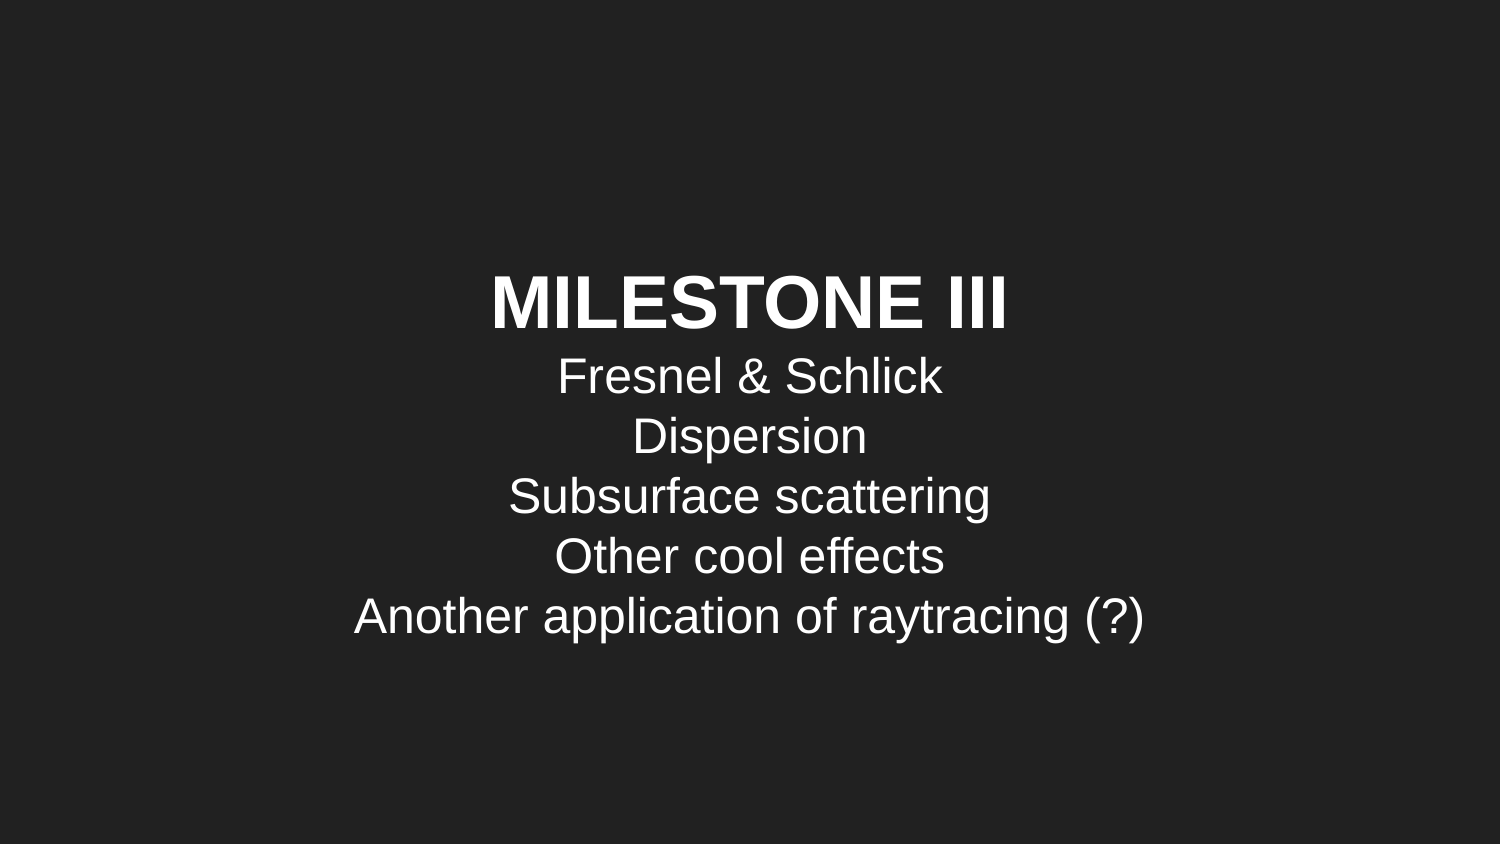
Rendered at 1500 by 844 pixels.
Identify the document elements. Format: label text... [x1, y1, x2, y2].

title MILESTONE III Fresnel & Schlick Dispersion Subsurface scattering Other cool effects Another application of raytracing (?) [51, 325, 1449, 571]
